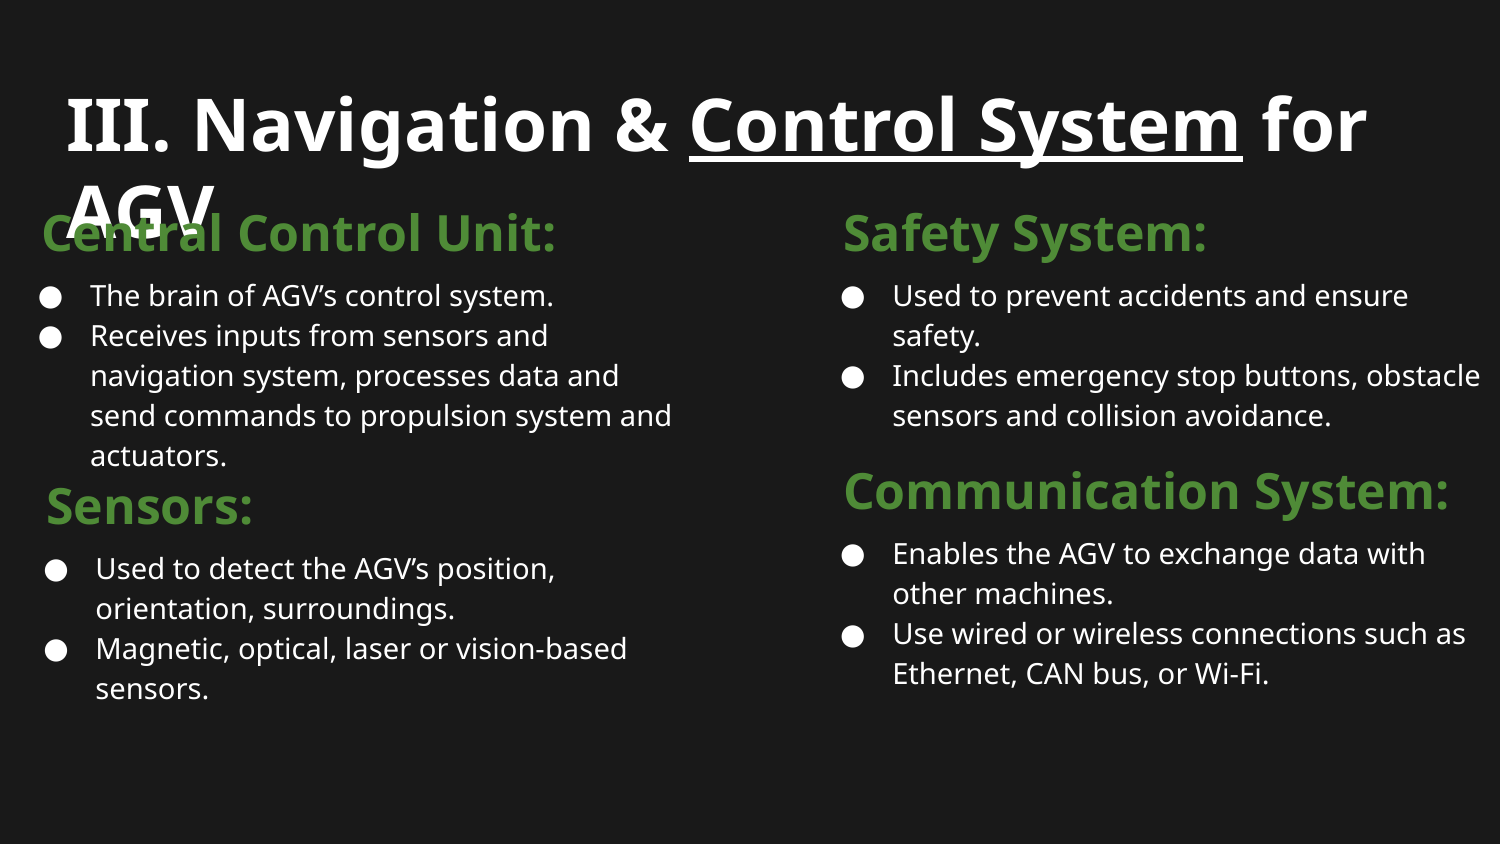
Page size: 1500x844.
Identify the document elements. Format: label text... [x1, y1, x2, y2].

title Central Control Unit: [26, 186, 683, 311]
title Safety System: [828, 186, 1485, 311]
subtitle Used to detect the AGV’s position, orientation, surroundings. Magnetic, optical, laser or vision-based sensors. [5, 529, 704, 718]
subtitle Enables the AGV to exchange data with other machines. Use wired or wireless connections such as Ethernet, CAN bus, or Wi-Fi. [802, 514, 1500, 703]
subtitle Used to prevent accidents and ensure safety. Includes emergency stop buttons, obstacle sensors and collision avoidance. [802, 256, 1500, 445]
title Sensors: [31, 459, 688, 584]
subtitle The brain of AGV’s control system. Receives inputs from sensors and navigation system, processes data and send commands to propulsion system and actuators. [0, 256, 698, 445]
title Communication System: [828, 444, 1485, 569]
title III. Navigation & Control System for AGV [50, 63, 1449, 187]
